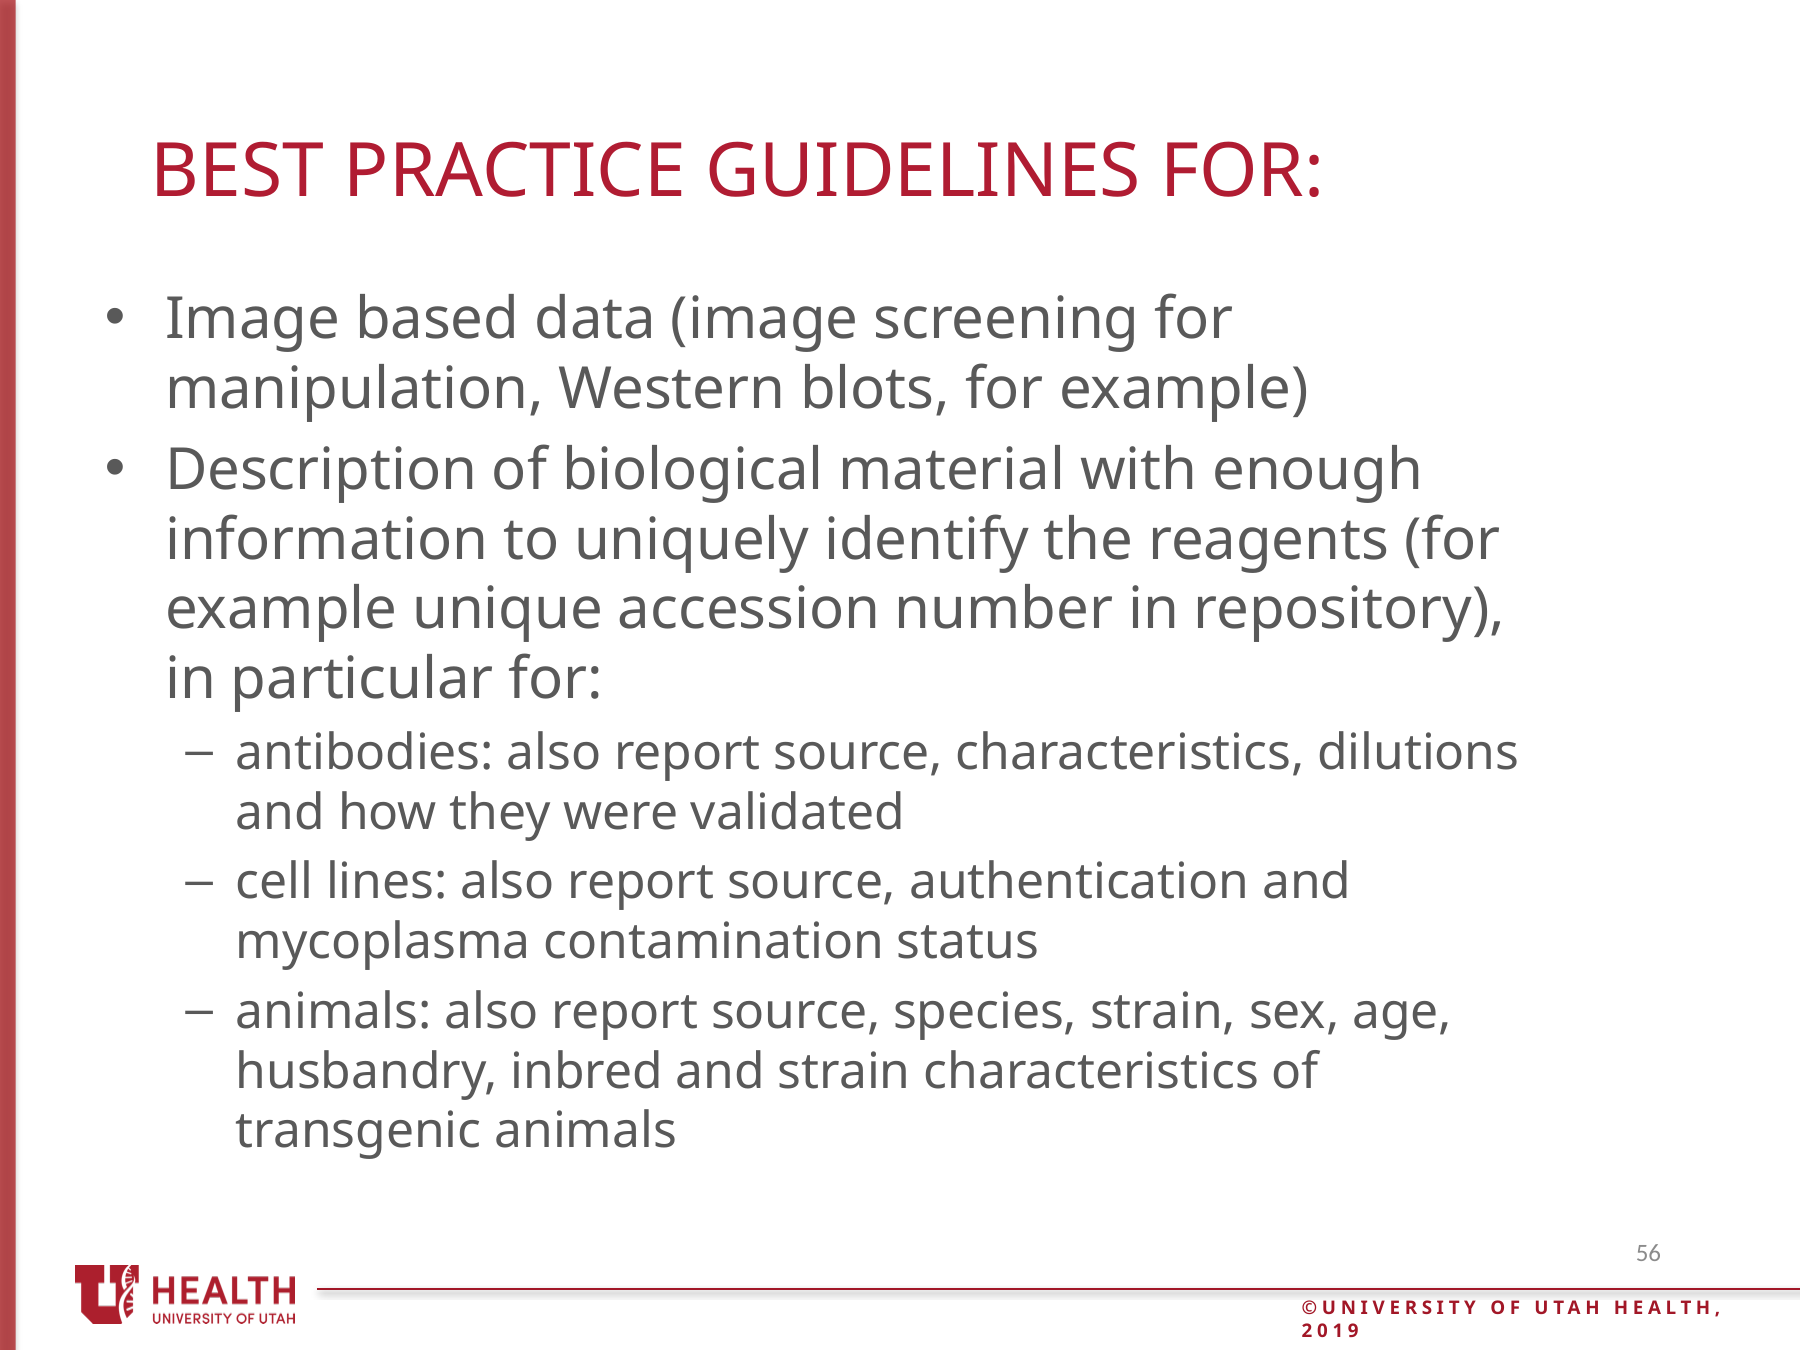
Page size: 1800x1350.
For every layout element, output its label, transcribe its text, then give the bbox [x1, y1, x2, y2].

list Image based data (image screening for manipulation, Western blots, for example) Description of biological material with enough information to uniquely identify the reagents (for example unique accession number in repository), in particular for: antibodies: also report source, characteristics, dilutions and how they were validated cell lines: also report source, authentication and mycoplasma contamination status animals: also report source, species, strain, sex, age, husbandry, inbred and strain characteristics of transgenic animals [89, 273, 1565, 1185]
picture [75, 1265, 295, 1324]
slide_number 56 [1271, 1215, 1677, 1288]
title Best Practice Guidelines for: [135, 113, 1730, 223]
